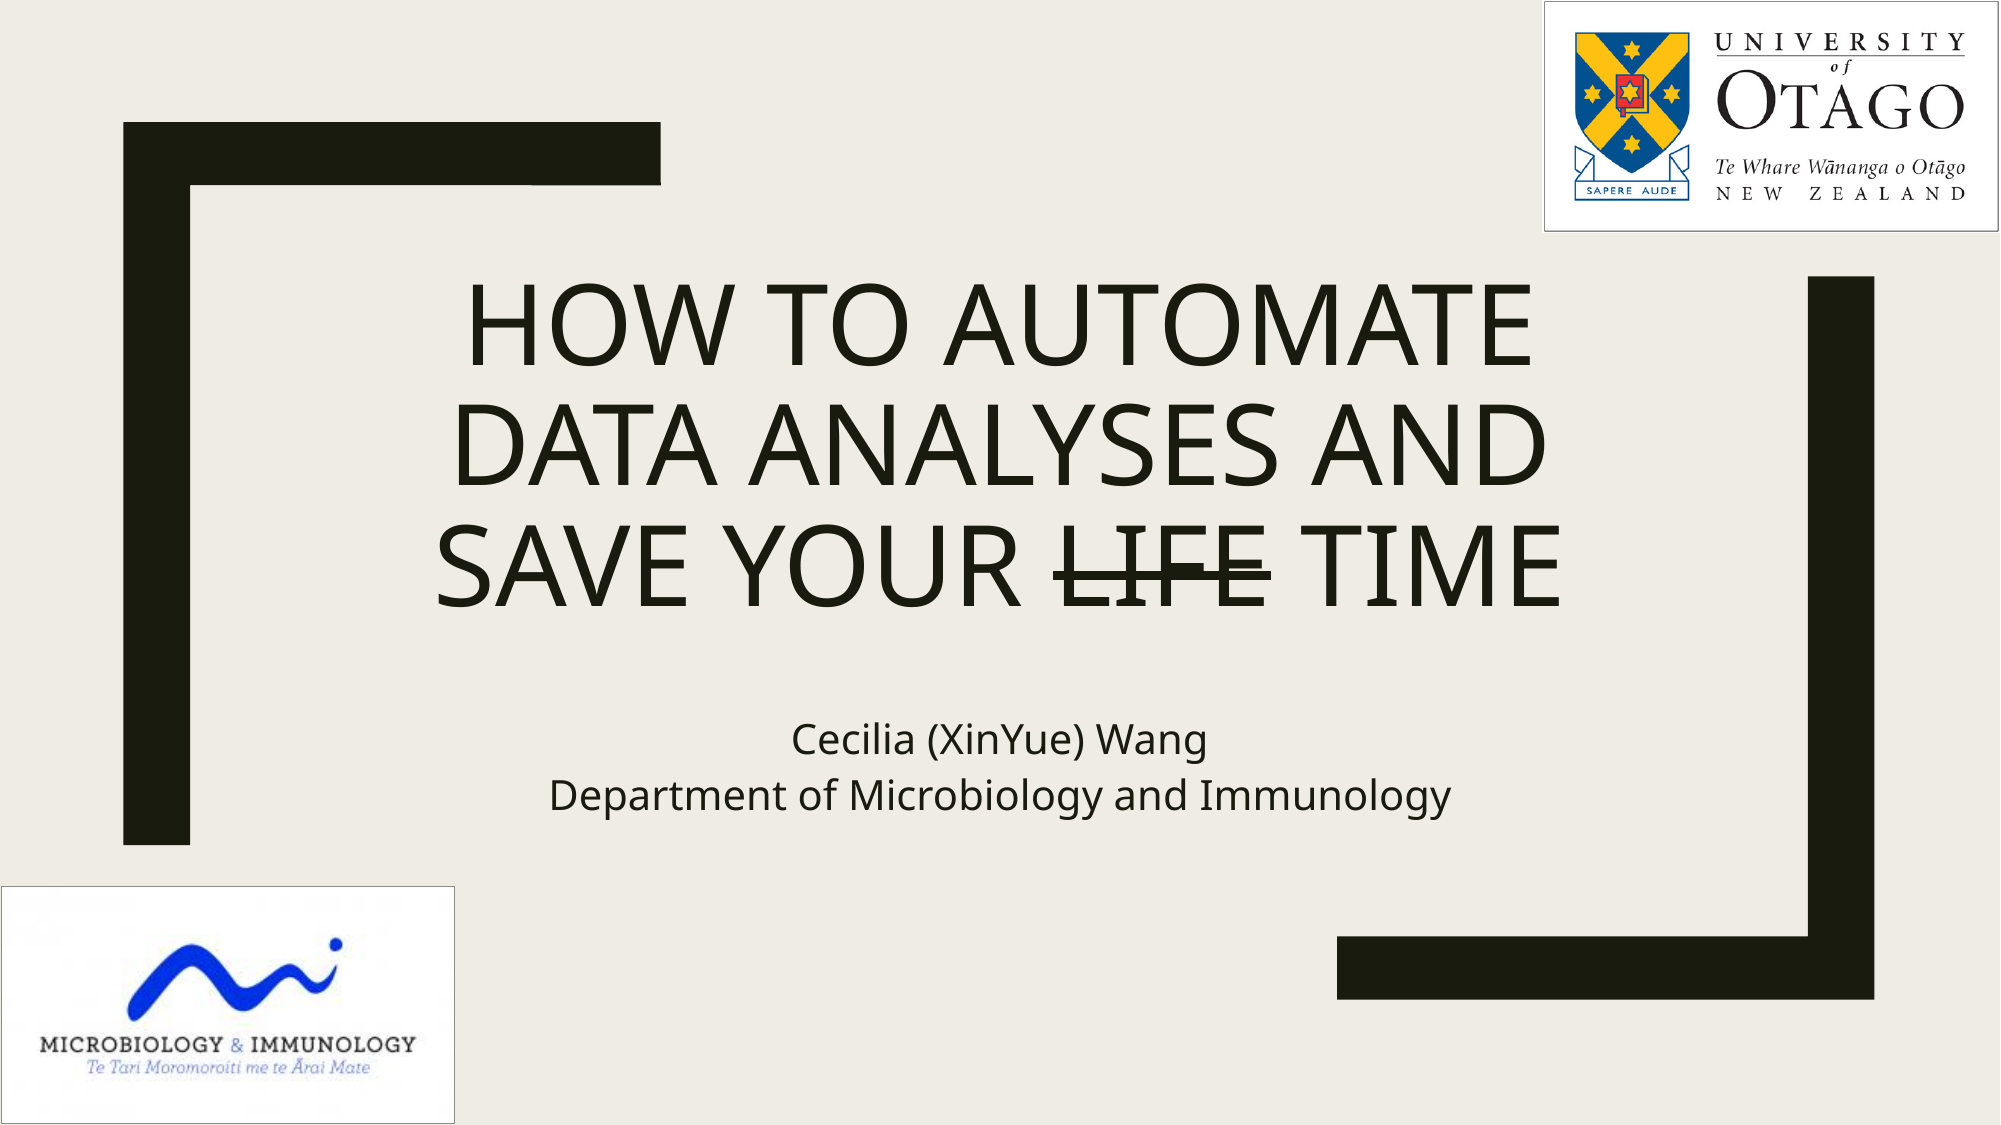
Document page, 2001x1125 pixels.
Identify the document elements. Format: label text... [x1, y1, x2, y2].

subtitle Cecilia (XinYue) Wang Department of Microbiology and Immunology [439, 649, 1561, 828]
picture [1, 886, 455, 1124]
title How to automate data analyses and save your life time [314, 252, 1686, 638]
picture [1542, 0, 2000, 233]
